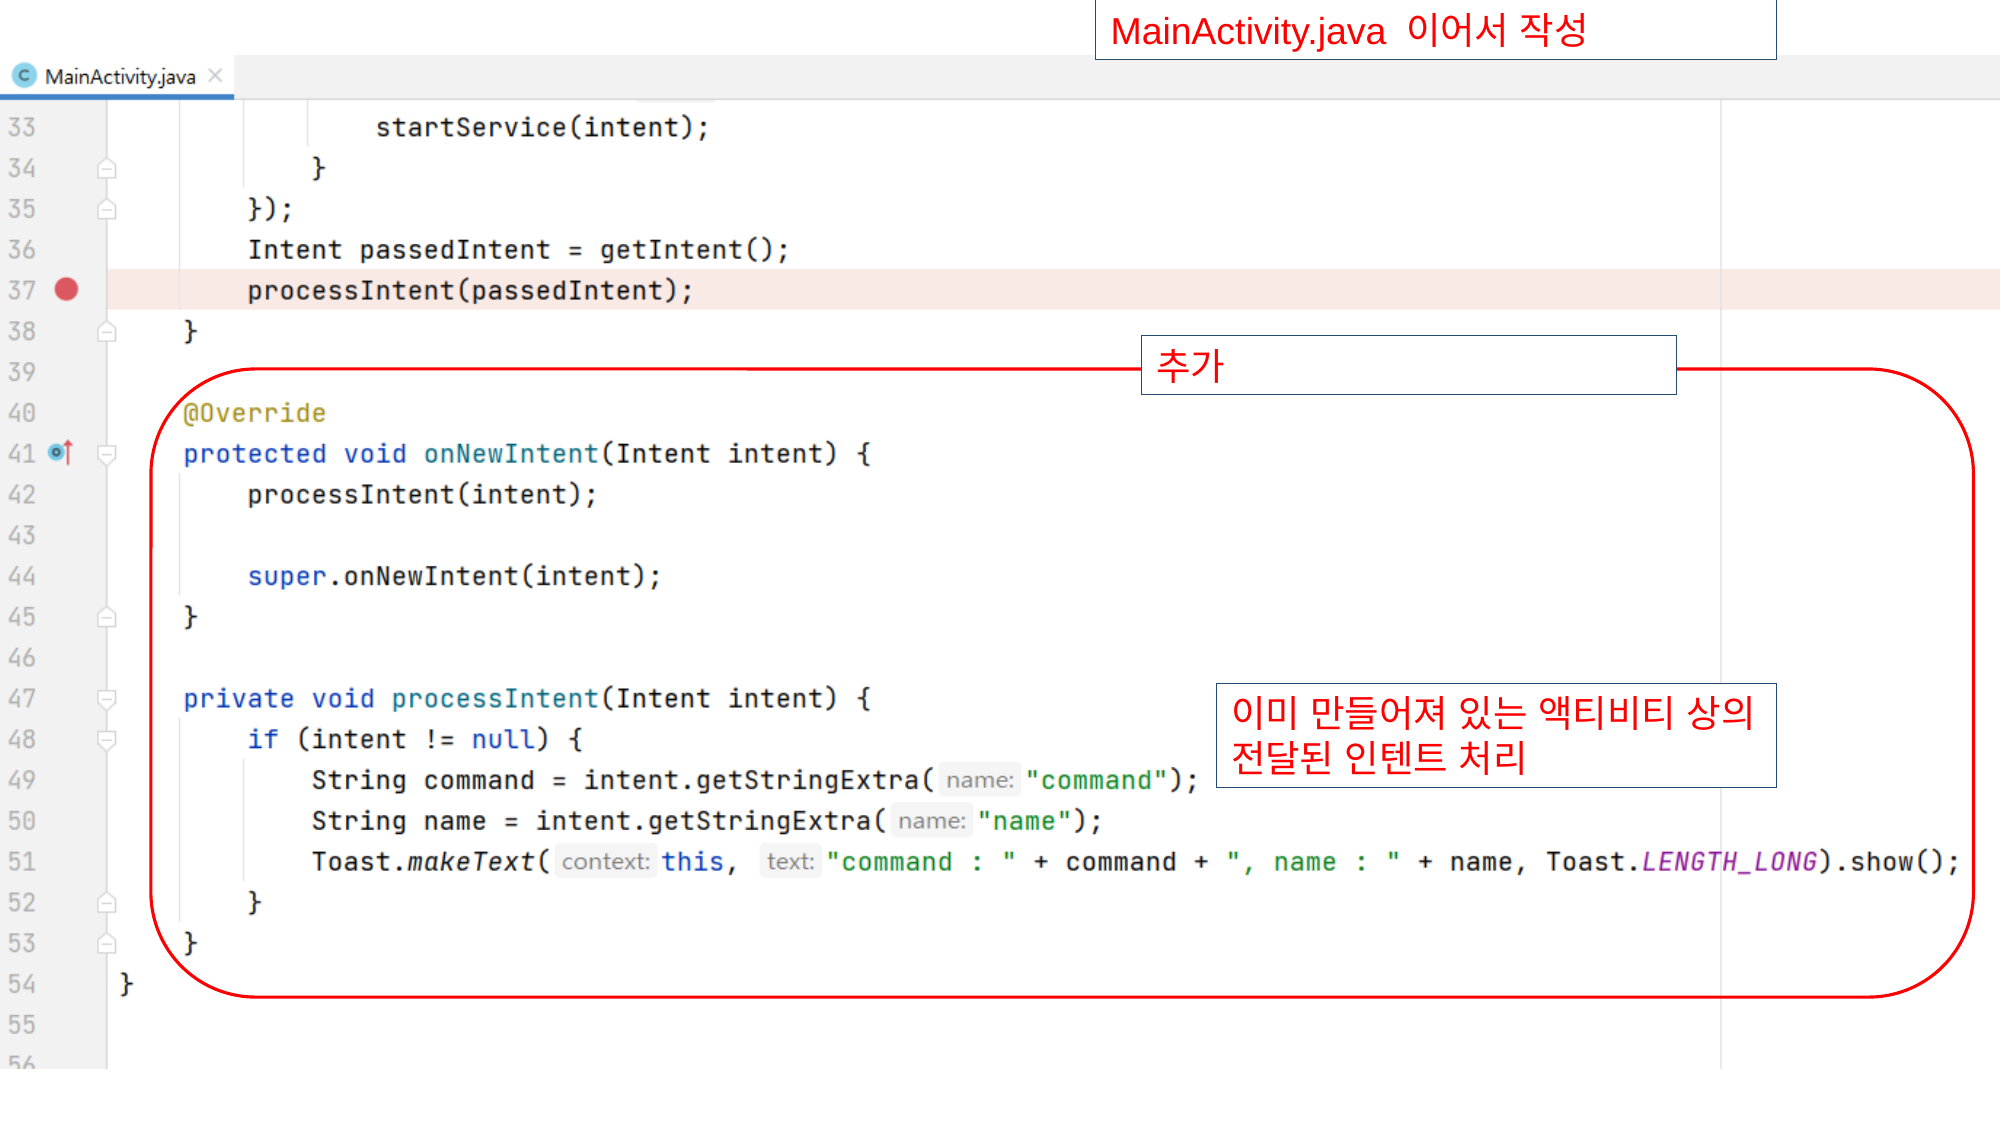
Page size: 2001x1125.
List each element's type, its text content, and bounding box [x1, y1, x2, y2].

picture [0, 55, 2000, 1070]
text_box MainActivity.java 이어서 작성 [1095, 0, 1777, 53]
